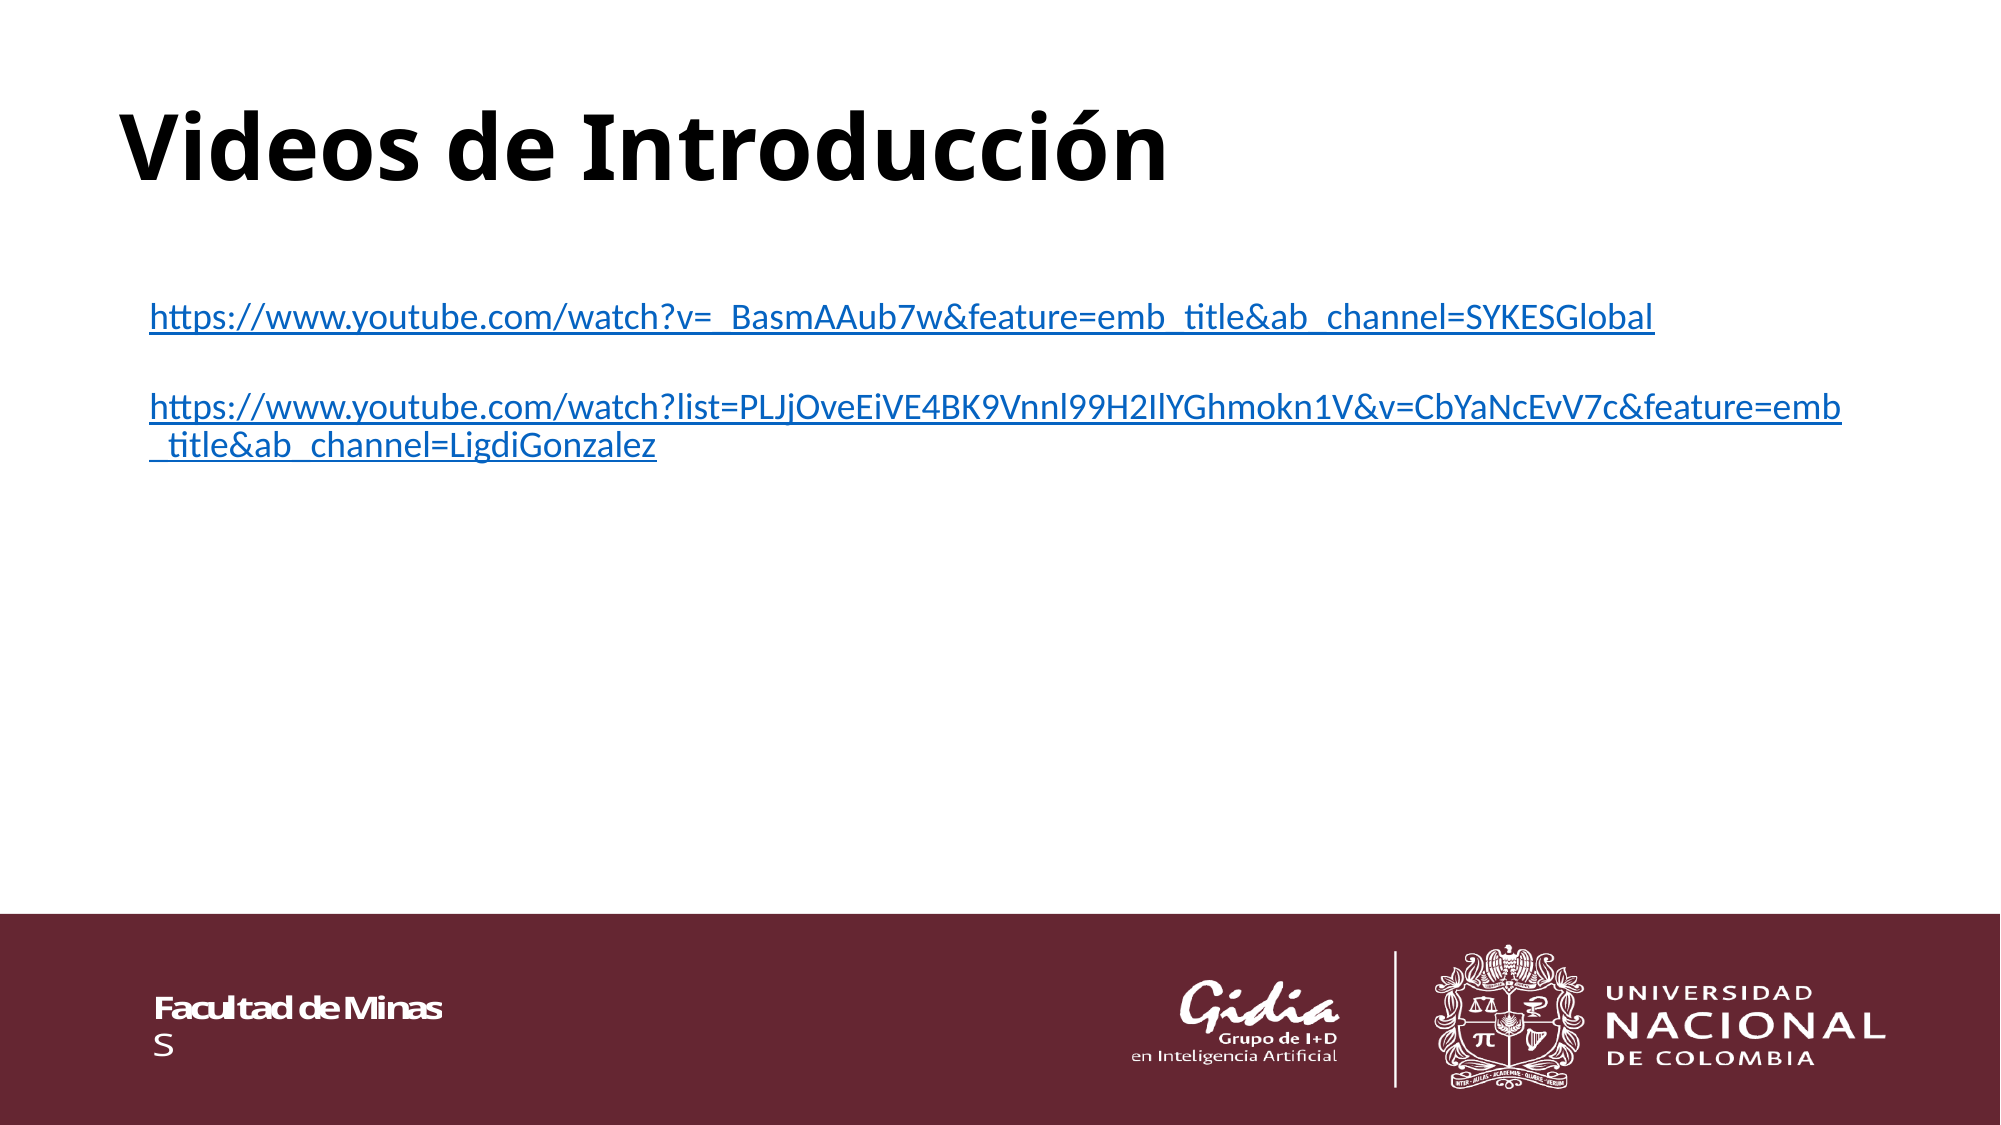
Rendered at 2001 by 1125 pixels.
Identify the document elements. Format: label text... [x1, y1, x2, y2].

text_box https://www.youtube.com/watch?v=_BasmAAub7w&feature=emb_title&ab_channel=SYKESGlobal https://www.youtube.com/watch?list=PLJjOveEiVE4BK9Vnnl99H2IlYGhmokn1V&v=CbYaNcEvV7c&feature=emb_title&ab_channel=LigdiGonzalez [134, 207, 1864, 513]
picture [1031, 933, 1991, 1105]
text_box Videos de Introducción [104, 81, 1894, 207]
